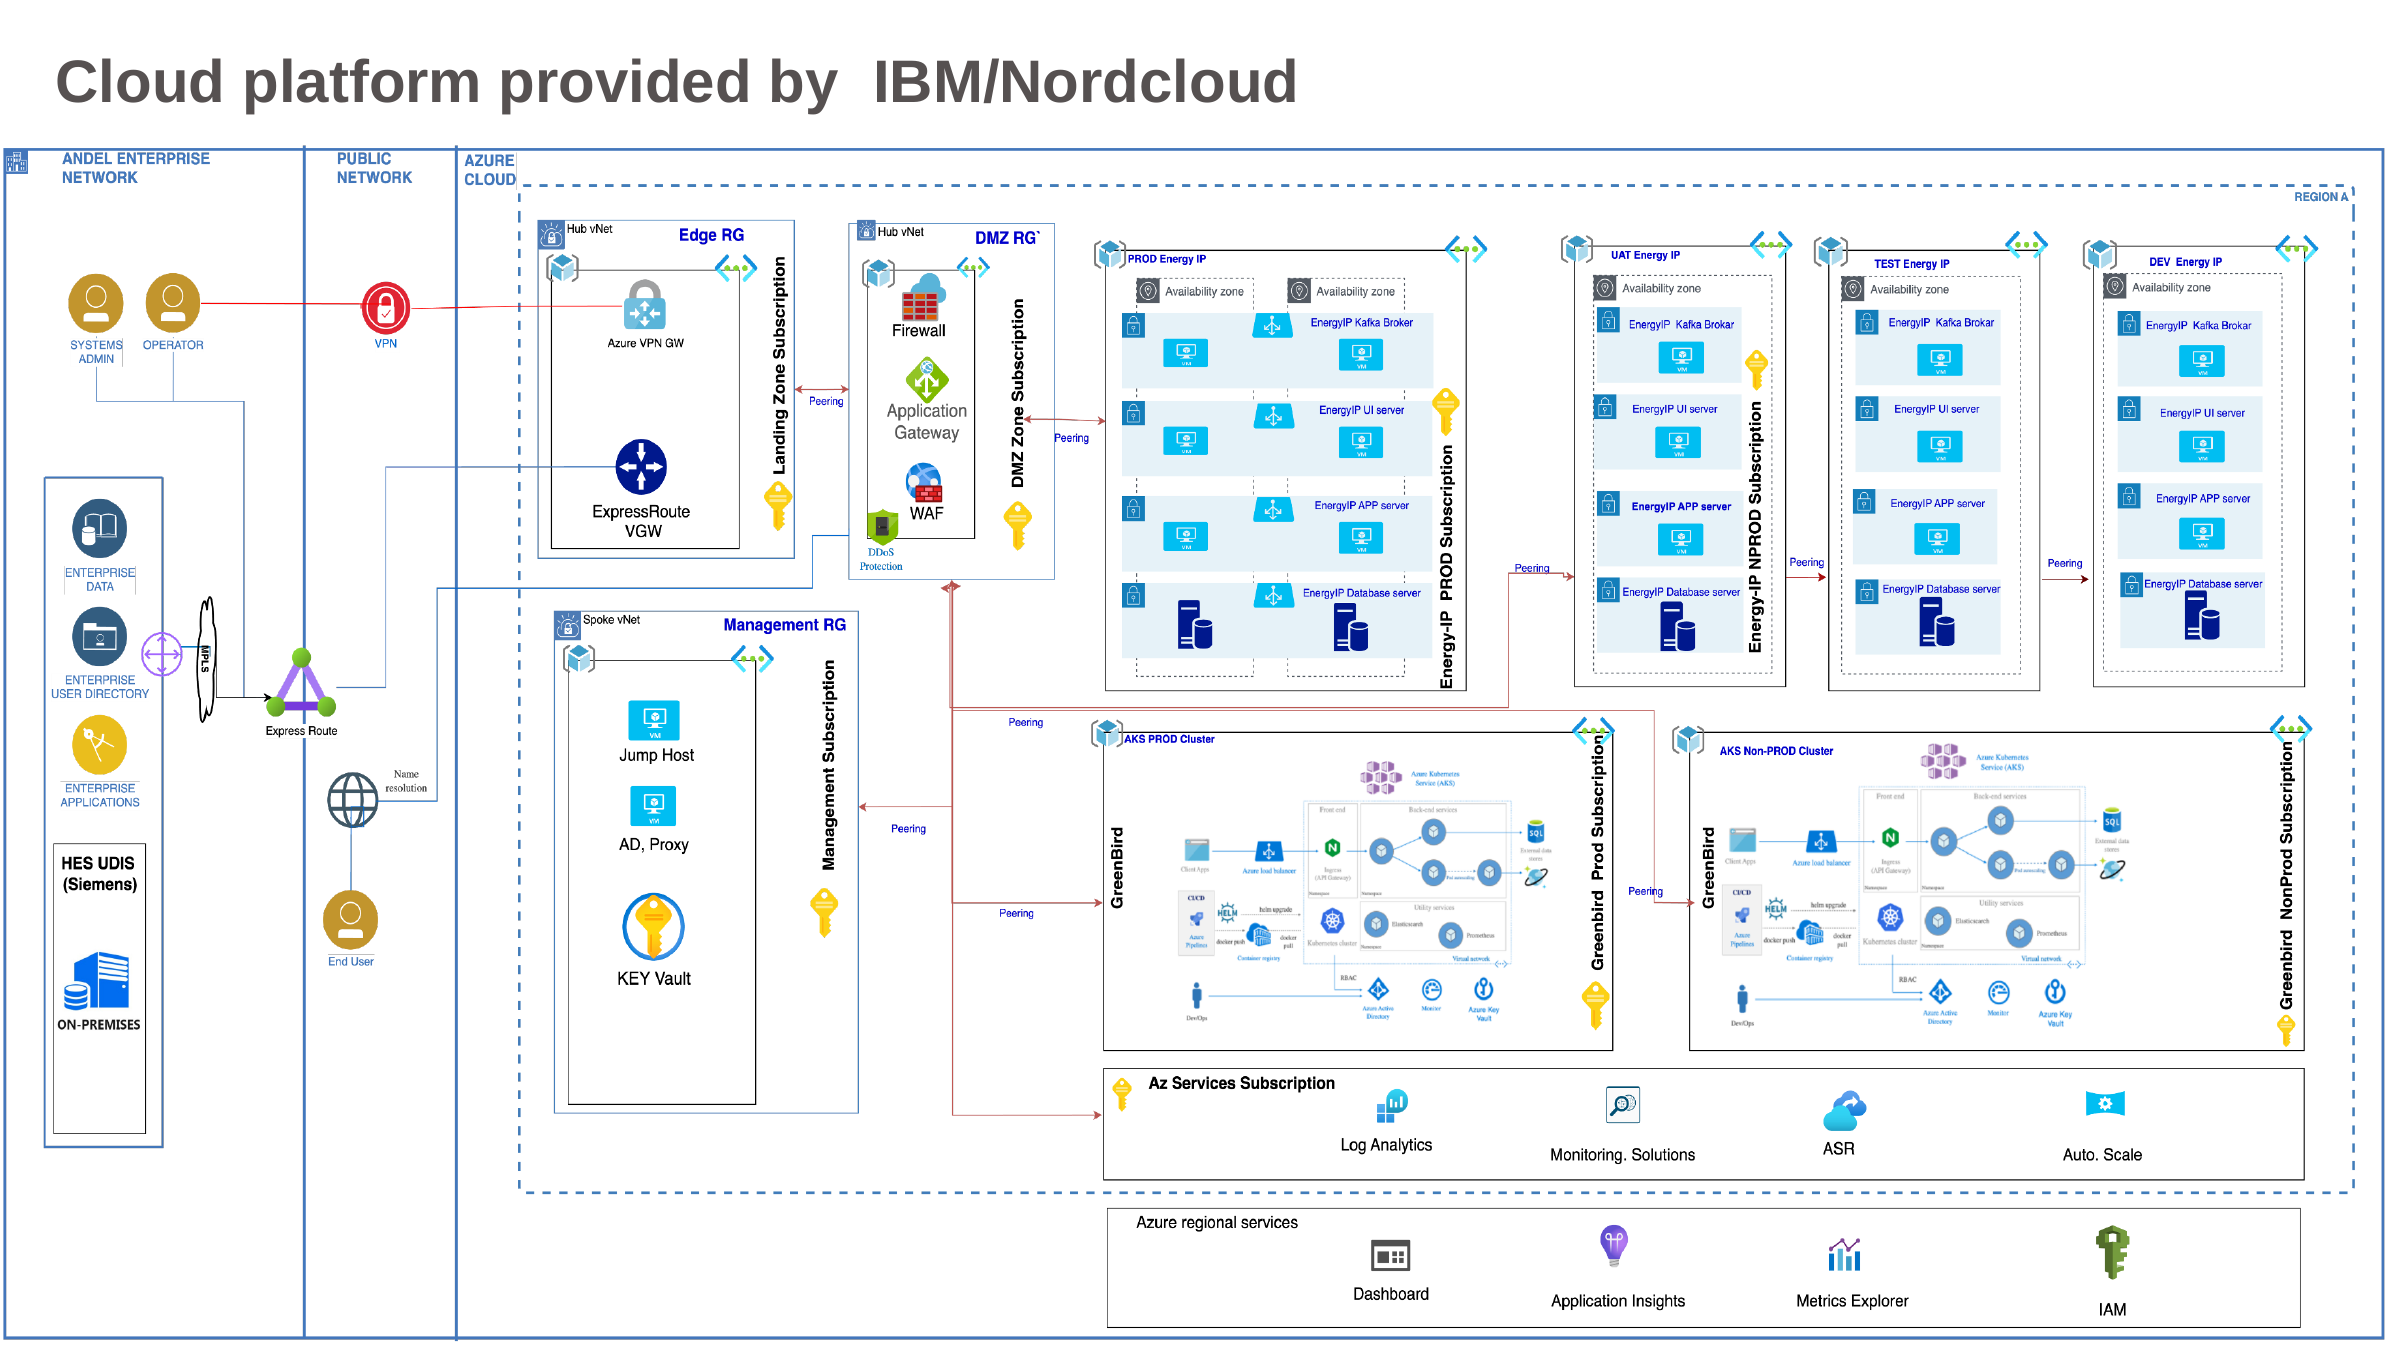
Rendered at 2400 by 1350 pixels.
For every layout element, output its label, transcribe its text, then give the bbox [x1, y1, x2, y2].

picture [0, 133, 2393, 1350]
title Cloud platform provided by IBM/Nordcloud [55, 50, 1500, 132]
